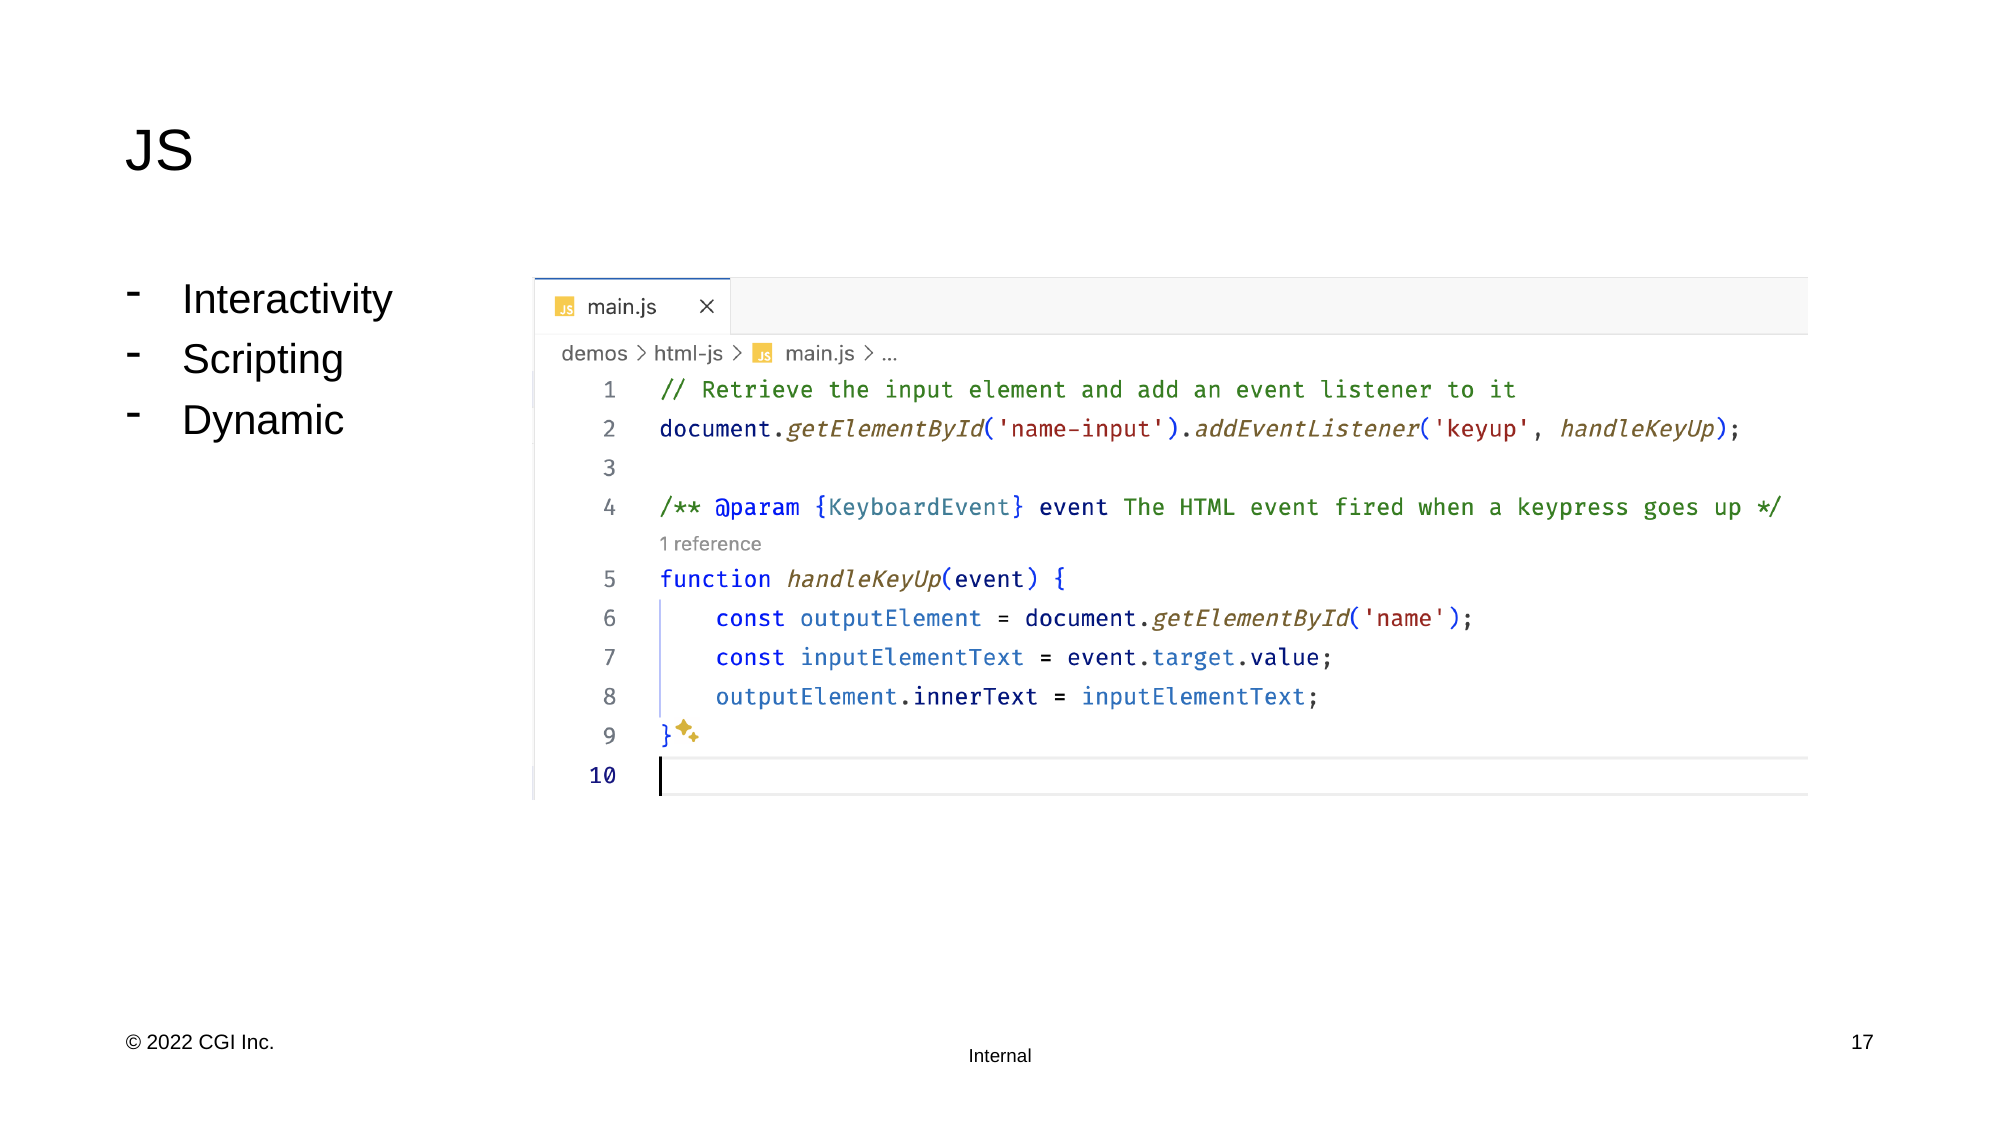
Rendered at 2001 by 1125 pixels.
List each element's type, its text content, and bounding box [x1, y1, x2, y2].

slide_number 17 [1831, 1027, 1875, 1056]
list Interactivity Scripting Dynamic [125, 271, 882, 1000]
picture [531, 277, 1808, 801]
title JS [125, 112, 882, 215]
